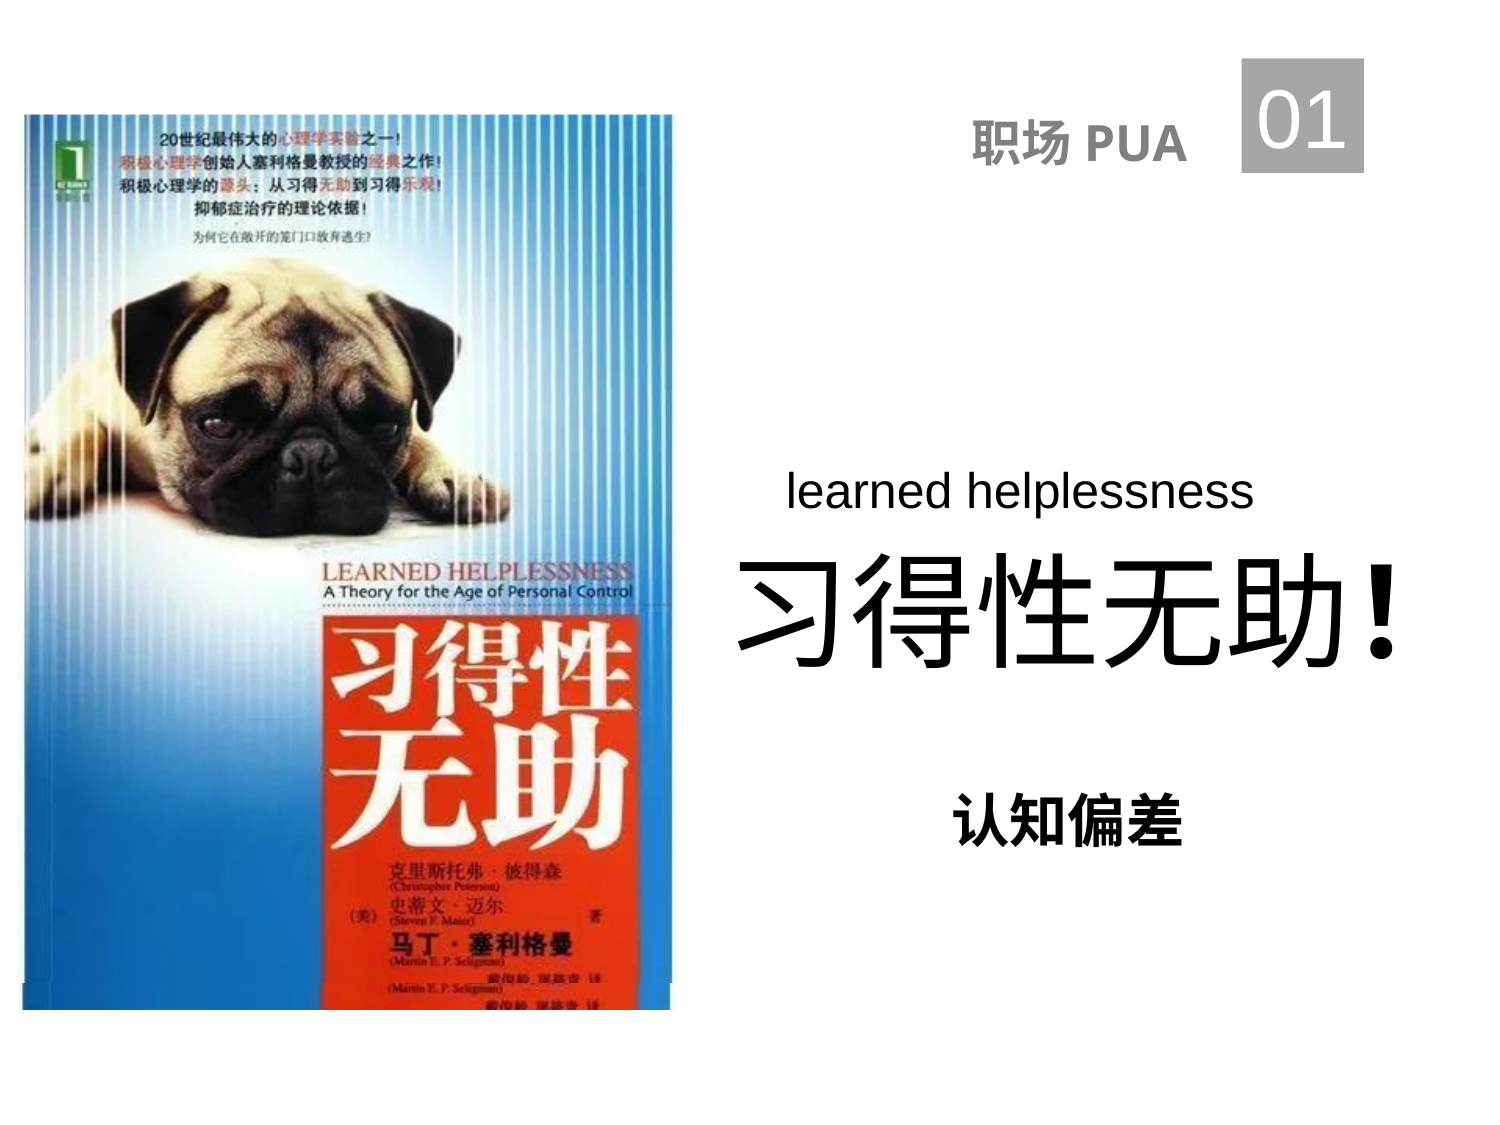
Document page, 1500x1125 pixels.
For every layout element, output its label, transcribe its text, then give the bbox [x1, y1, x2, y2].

text_box 认知偏差 [677, 776, 1200, 862]
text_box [376, 58, 1365, 180]
picture [18, 107, 677, 1010]
text_box 习得性无助！ [677, 526, 1490, 692]
text_box learned helplessness [677, 450, 1270, 526]
